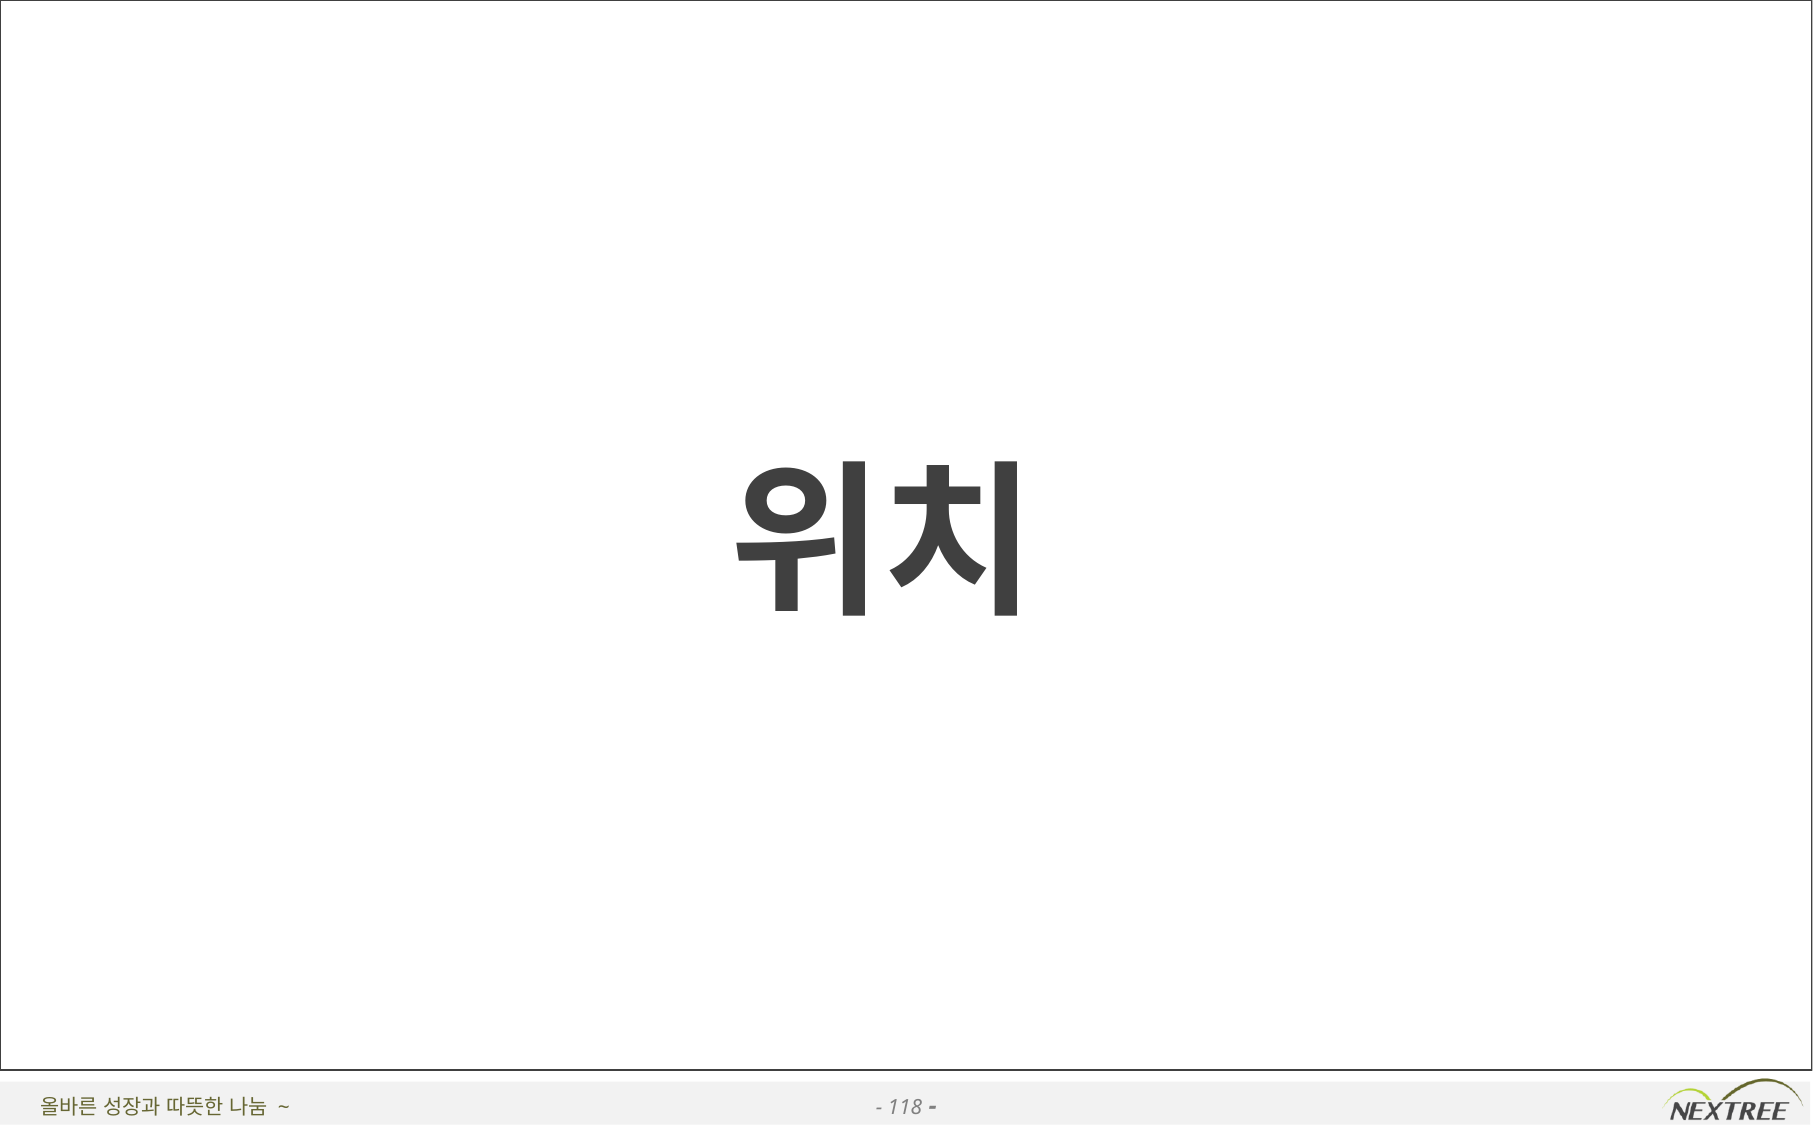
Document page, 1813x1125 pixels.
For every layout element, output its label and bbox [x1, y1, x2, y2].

picture [1662, 1078, 1804, 1122]
text_box [0, 0, 1813, 1071]
